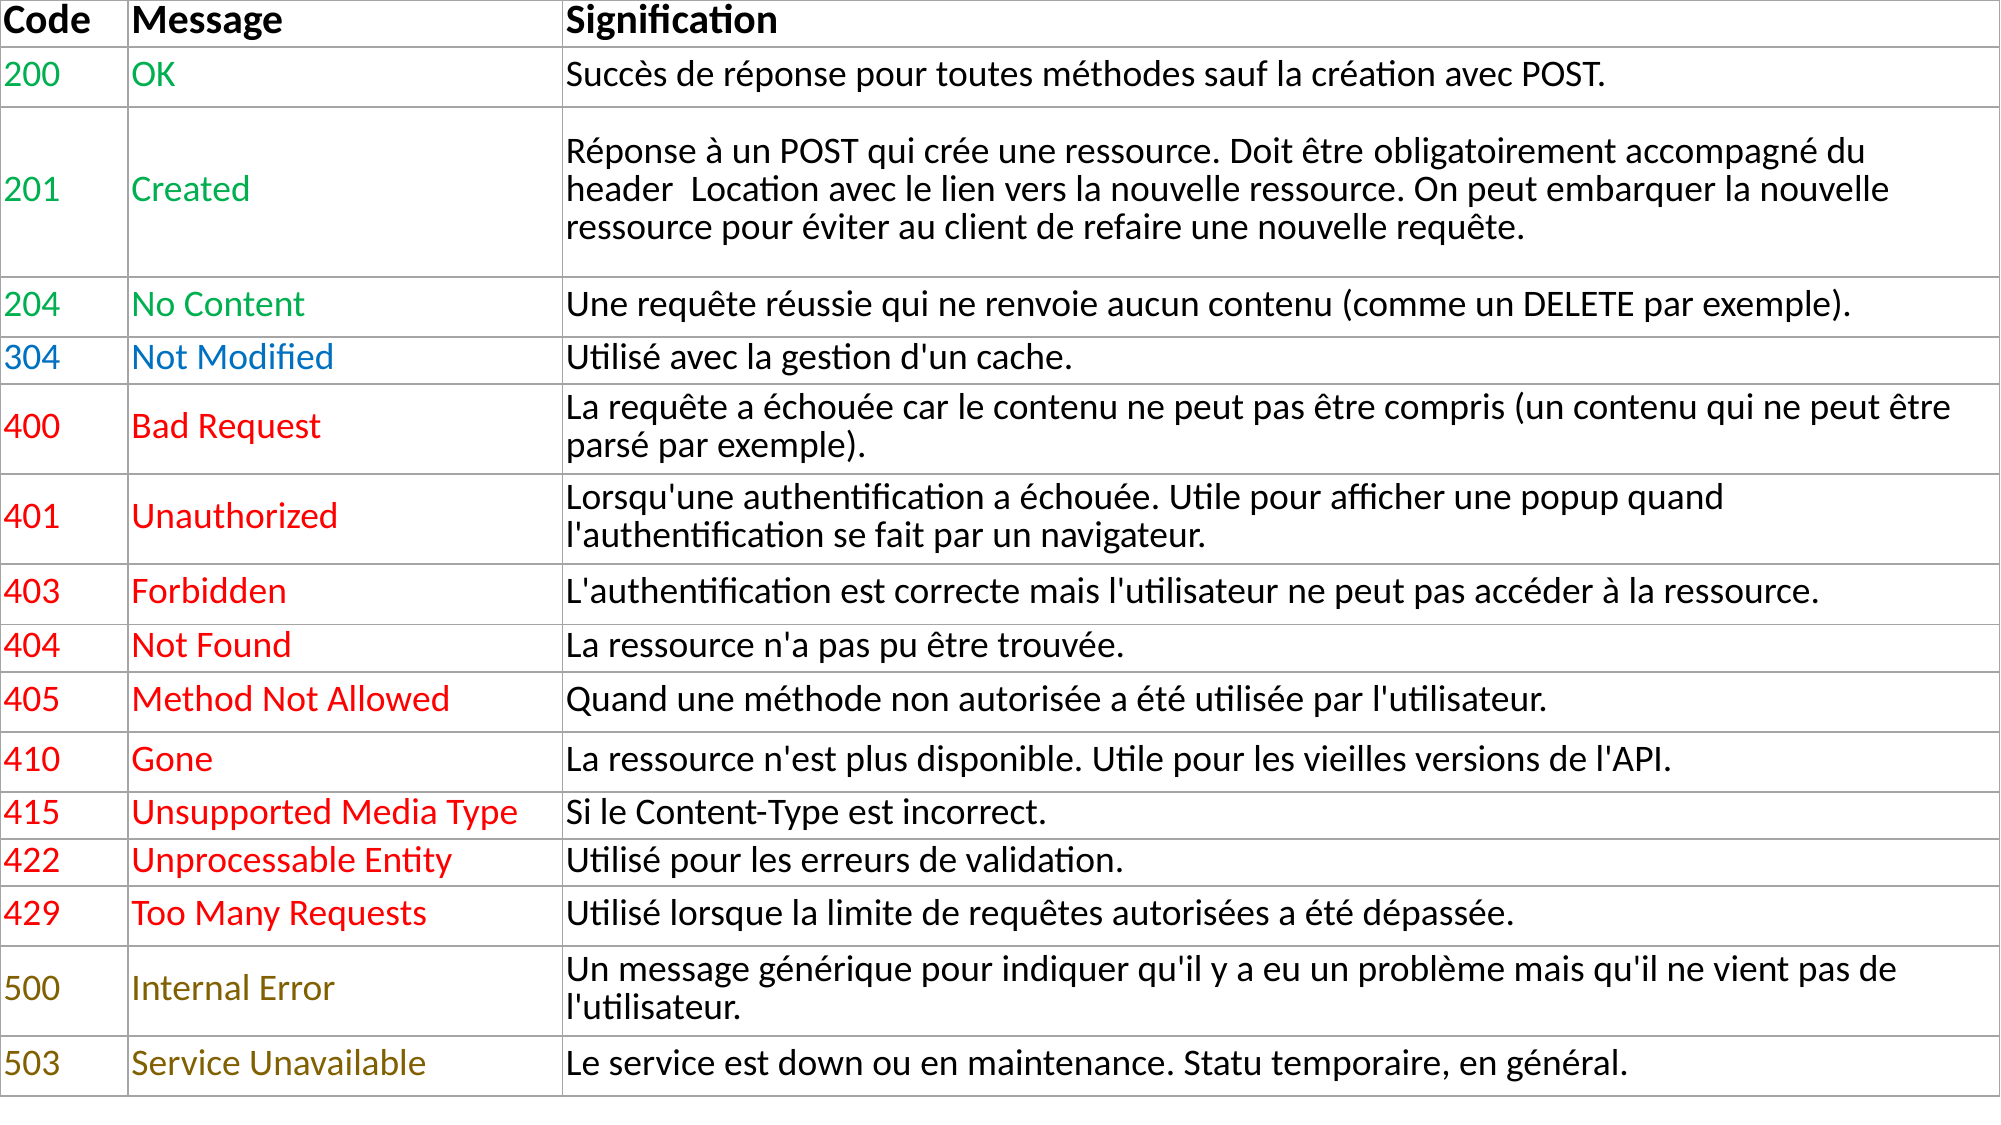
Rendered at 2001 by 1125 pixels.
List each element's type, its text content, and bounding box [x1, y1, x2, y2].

table_cell La requête a échouée car le contenu ne peut pas être compris (un contenu qui ne peut être parsé par exemple). [563, 385, 1999, 473]
table_cell No Content [129, 278, 562, 336]
table_cell 401 [1, 475, 127, 563]
table_cell 503 [1, 1037, 127, 1095]
table_cell 304 [1, 338, 127, 383]
table_cell Un message générique pour indiquer qu'il y a eu un problème mais qu'il ne vient pas de l'utilisateur. [563, 947, 1999, 1035]
table_cell 201 [1, 108, 127, 276]
table_header Signification [563, 1, 1999, 46]
table_header Message [129, 1, 562, 46]
table_cell 410 [1, 733, 127, 791]
table_cell Le service est down ou en maintenance. Statu temporaire, en général. [563, 1037, 1999, 1095]
table_cell 405 [1, 673, 127, 731]
table_cell La ressource n'est plus disponible. Utile pour les vieilles versions de l'API. [563, 733, 1999, 791]
table_cell Unauthorized [129, 475, 562, 563]
table_cell Not Found [129, 625, 562, 671]
table_cell Service Unavailable [129, 1037, 562, 1095]
table_cell La ressource n'a pas pu être trouvée. [563, 625, 1999, 671]
table_cell Si le Content-Type est incorrect. [563, 793, 1999, 838]
table_cell Method Not Allowed [129, 673, 562, 731]
table_cell 500 [1, 947, 127, 1035]
table_cell 429 [1, 887, 127, 945]
table_cell 422 [1, 840, 127, 885]
table_cell Succès de réponse pour toutes méthodes sauf la création avec POST. [563, 48, 1999, 106]
table_cell Quand une méthode non autorisée a été utilisée par l'utilisateur. [563, 673, 1999, 731]
table_header Code [1, 1, 127, 46]
table_cell 404 [1, 625, 127, 671]
table_cell 415 [1, 793, 127, 838]
table_cell Utilisé lorsque la limite de requêtes autorisées a été dépassée. [563, 887, 1999, 945]
table_cell Lorsqu'une authentification a échouée. Utile pour afficher une popup quand l'authentification se fait par un navigateur. [563, 475, 1999, 563]
table_cell Forbidden [129, 565, 562, 624]
table_cell Bad Request [129, 385, 562, 473]
table_cell 200 [1, 48, 127, 106]
table_cell Not Modified [129, 338, 562, 383]
table_cell 204 [1, 278, 127, 336]
table_cell 403 [1, 565, 127, 624]
table_cell Too Many Requests [129, 887, 562, 945]
table_cell L'authentification est correcte mais l'utilisateur ne peut pas accéder à la ressource. [563, 565, 1999, 624]
table_cell Gone [129, 733, 562, 791]
table_cell Unprocessable Entity [129, 840, 562, 885]
table_cell 400 [1, 385, 127, 473]
table_cell OK [129, 48, 562, 106]
table_cell Utilisé pour les erreurs de validation. [563, 840, 1999, 885]
table_cell Internal Error [129, 947, 562, 1035]
table_cell Réponse à un POST qui crée une ressource. Doit être obligatoirement accompagné du header Location avec le lien vers la nouvelle ressource. On peut embarquer la nouvelle ressource pour éviter au client de refaire une nouvelle requête. [563, 108, 1999, 276]
table_cell Utilisé avec la gestion d'un cache. [563, 338, 1999, 383]
table_cell Unsupported Media Type [129, 793, 562, 838]
table_cell Une requête réussie qui ne renvoie aucun contenu (comme un DELETE par exemple). [563, 278, 1999, 336]
table_cell Created [129, 108, 562, 276]
